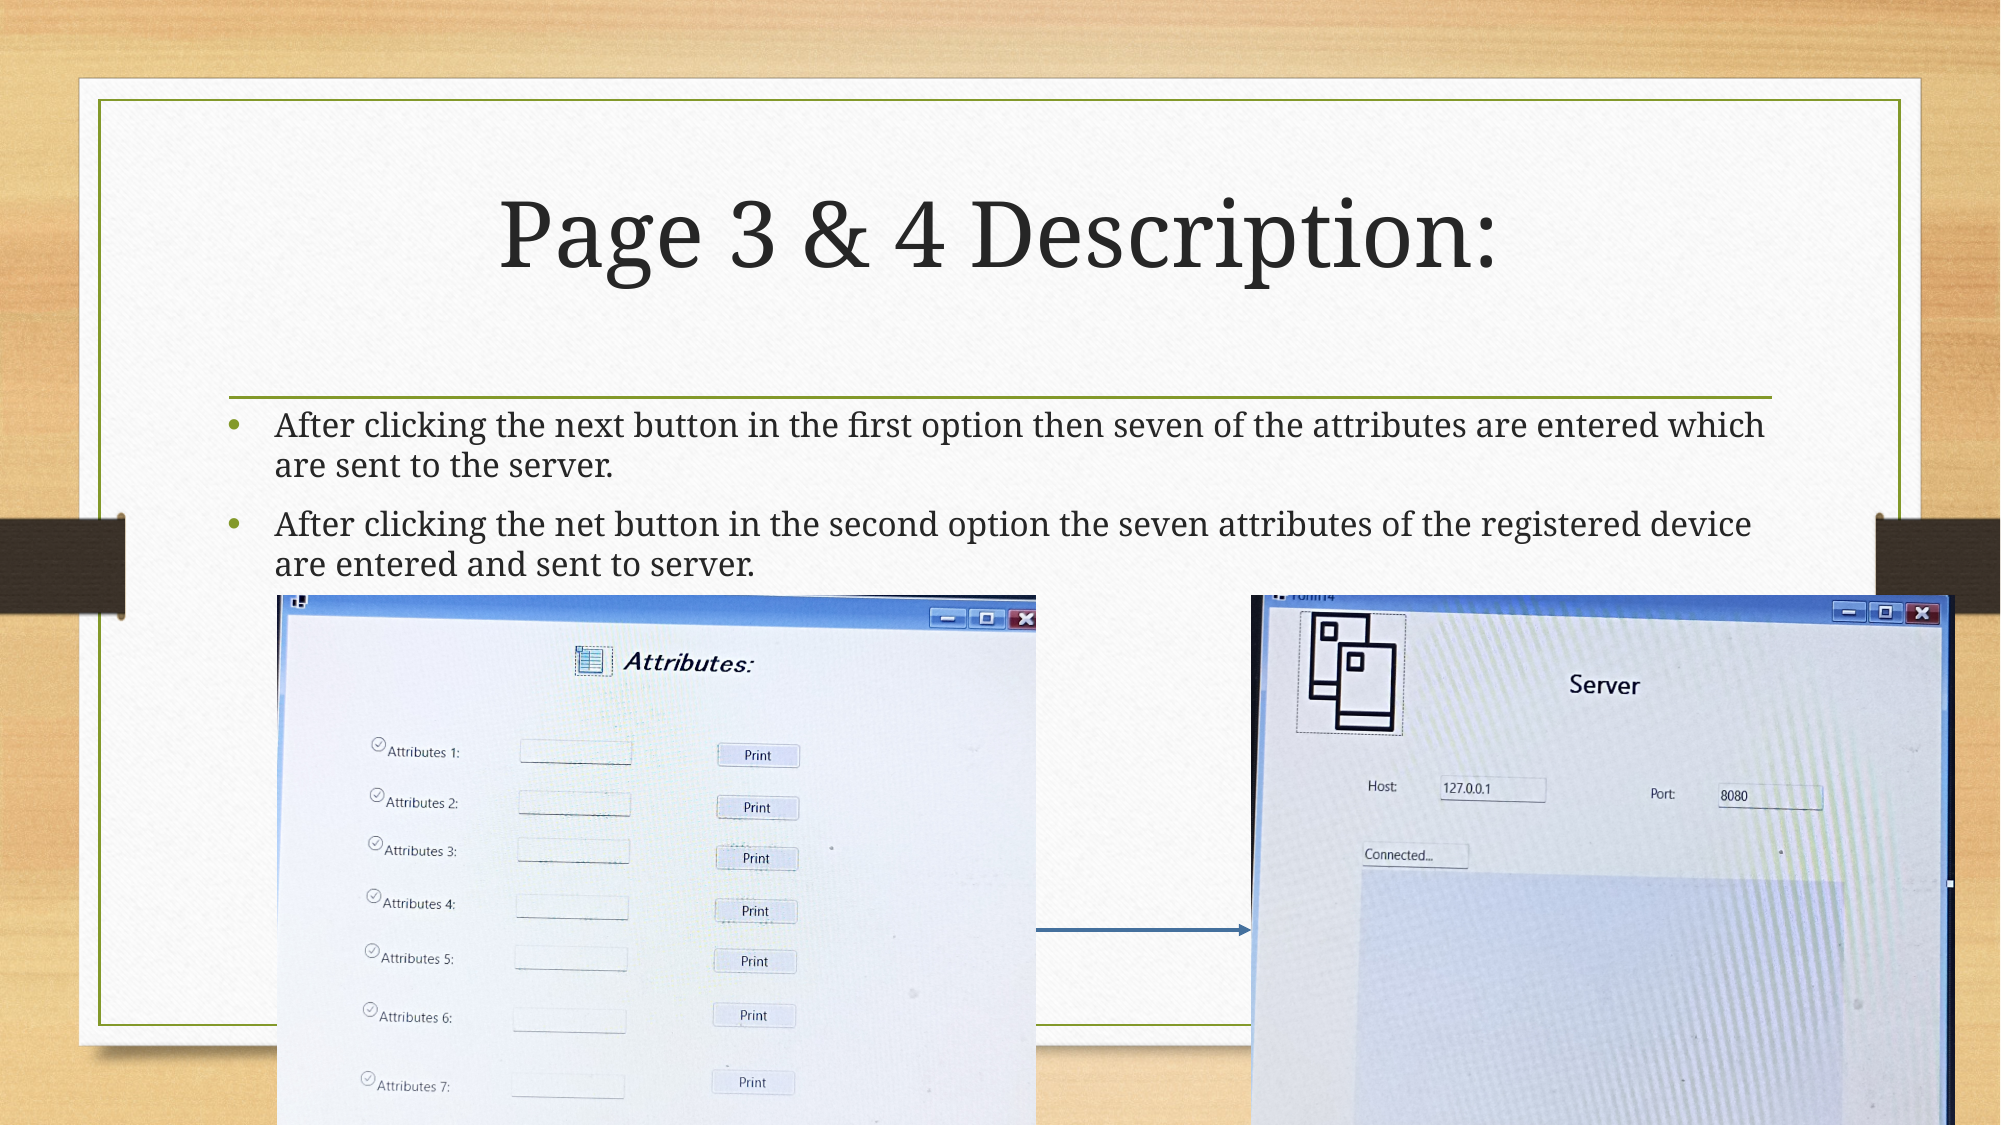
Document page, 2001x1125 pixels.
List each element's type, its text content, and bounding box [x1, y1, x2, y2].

list After clicking the next button in the first option then seven of the attributes are entered which are sent to the server. After clicking the net button in the second option the seven attributes of the registered device are entered and sent to server. [212, 397, 1788, 964]
picture [0, 0, 2001, 1125]
title Page 3 & 4 Description: [212, 161, 1788, 300]
